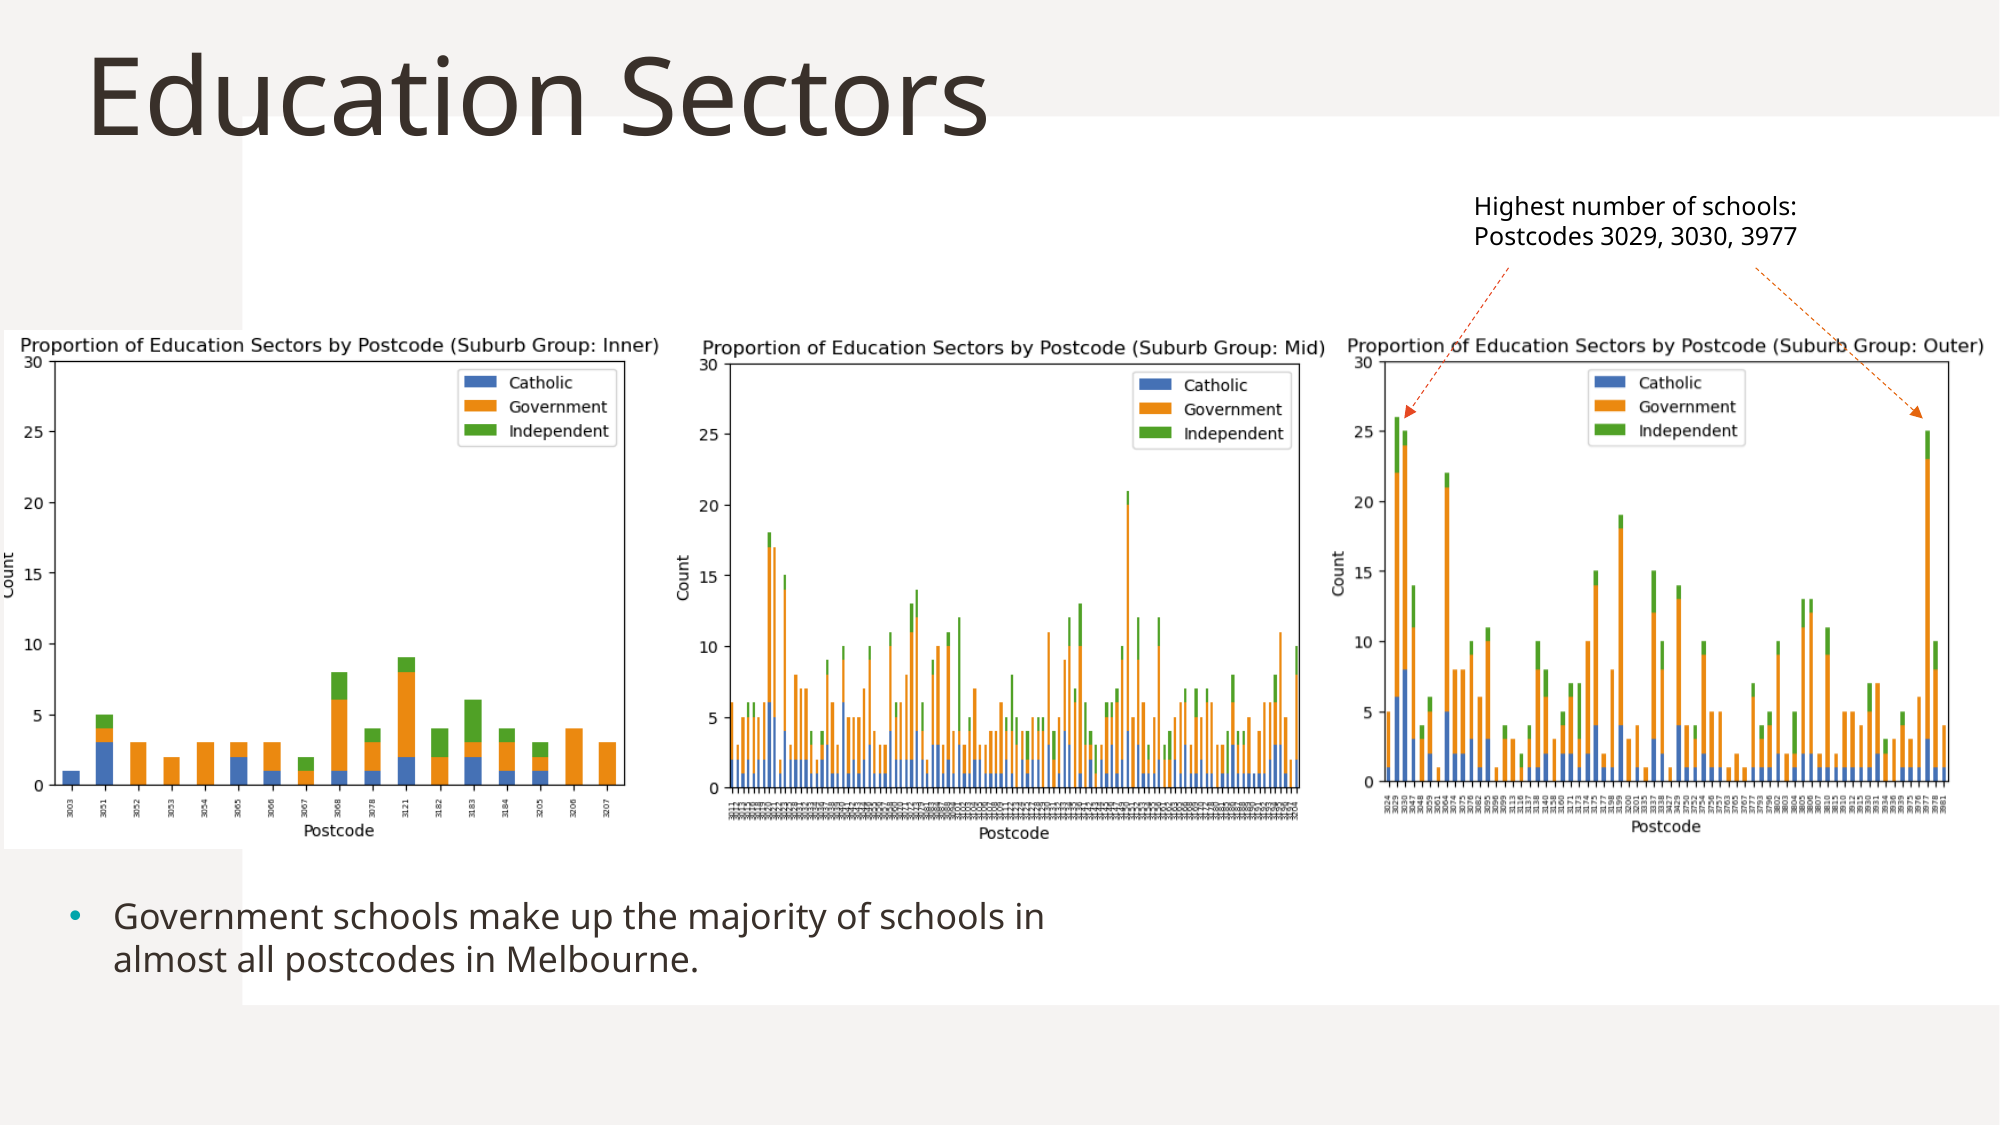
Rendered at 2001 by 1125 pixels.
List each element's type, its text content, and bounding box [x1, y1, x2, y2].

picture [4, 328, 1989, 849]
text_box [1404, 267, 1509, 419]
list Government schools make up the majority of schools in almost all postcodes in Melbourne. [54, 886, 1179, 1111]
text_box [1755, 267, 1923, 419]
title Education Sectors [69, 34, 1850, 320]
text_box Highest number of schools: Postcodes 3029, 3030, 3977 [1459, 183, 1814, 259]
